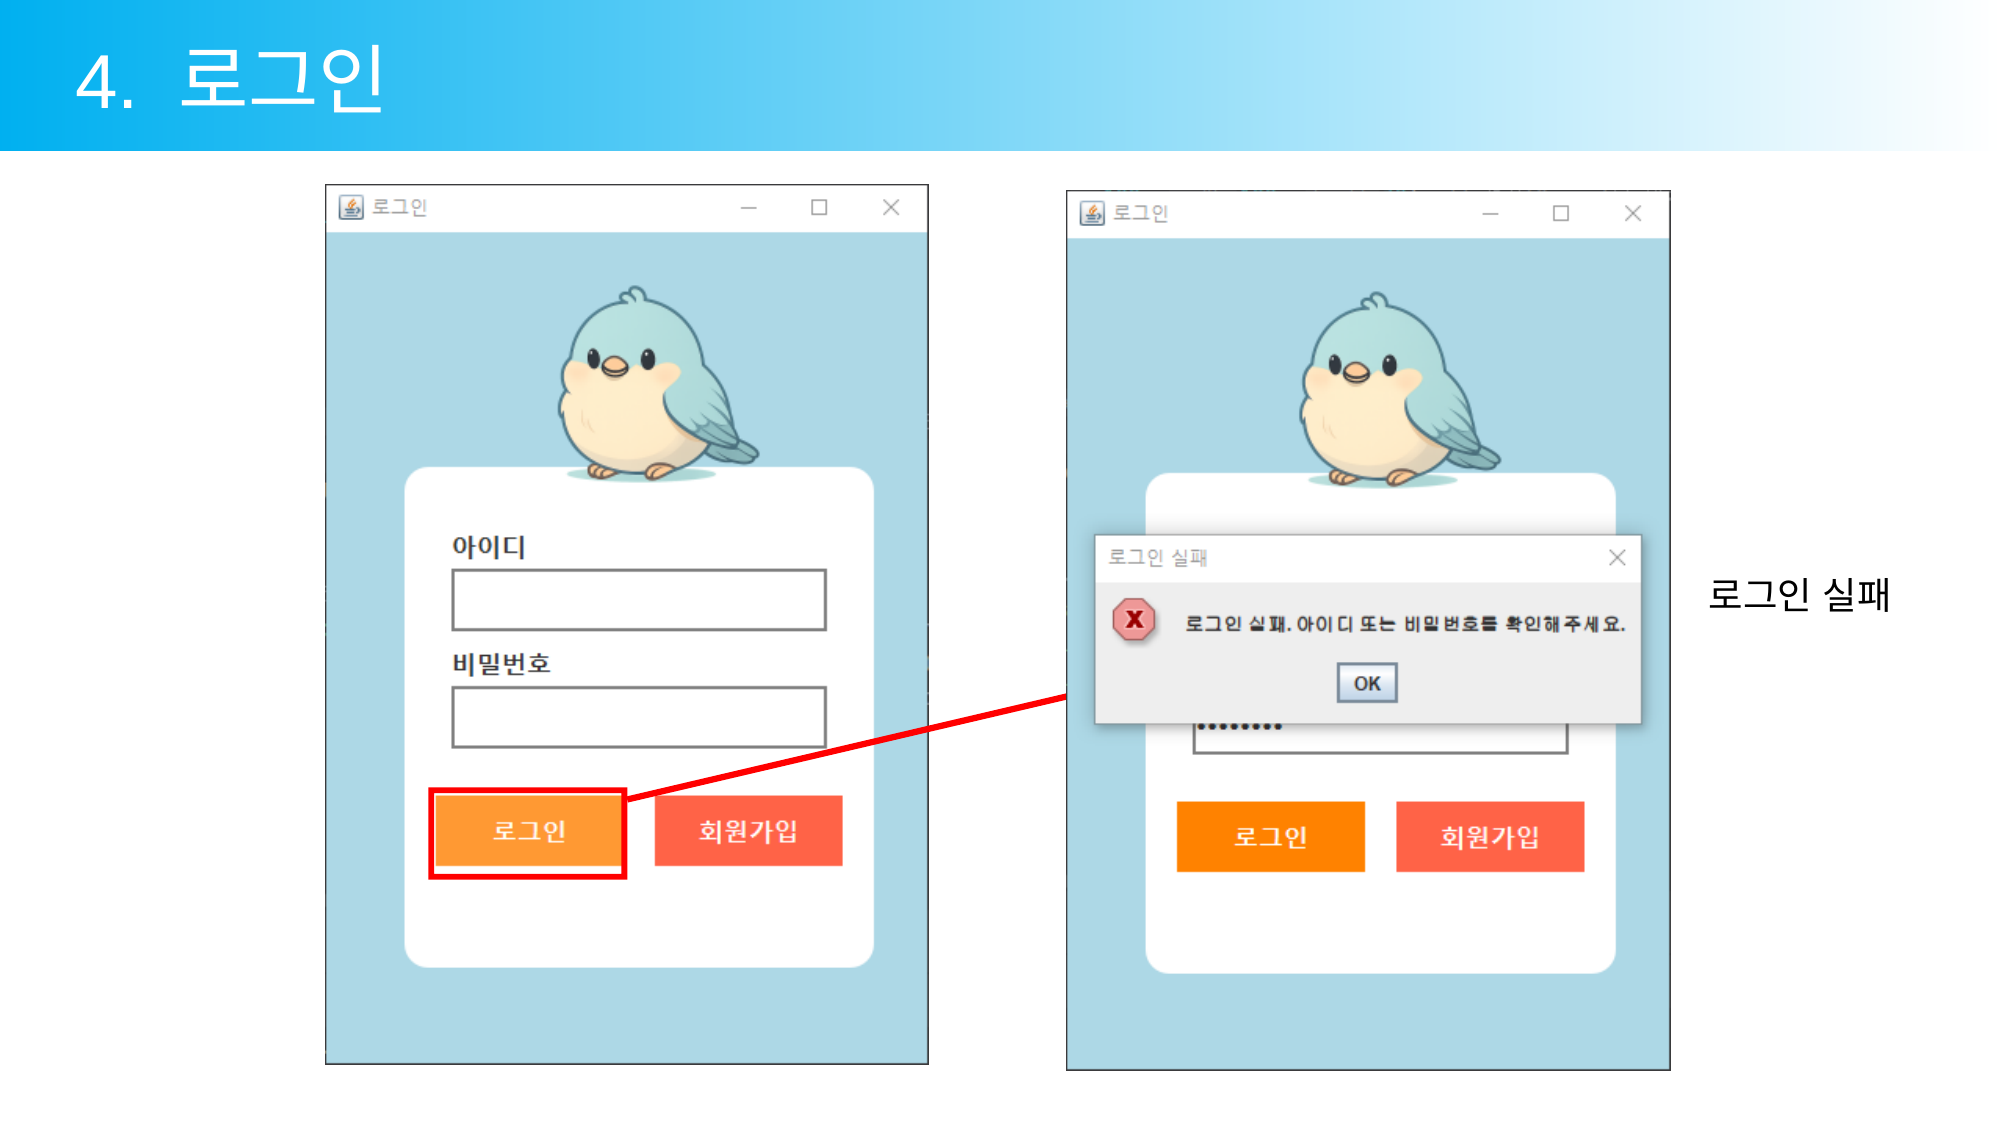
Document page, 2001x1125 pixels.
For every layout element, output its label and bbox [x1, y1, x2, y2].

text_box [0, 0, 2000, 151]
text_box [428, 666, 1066, 880]
picture [325, 184, 929, 1065]
text_box [1066, 190, 1921, 1071]
